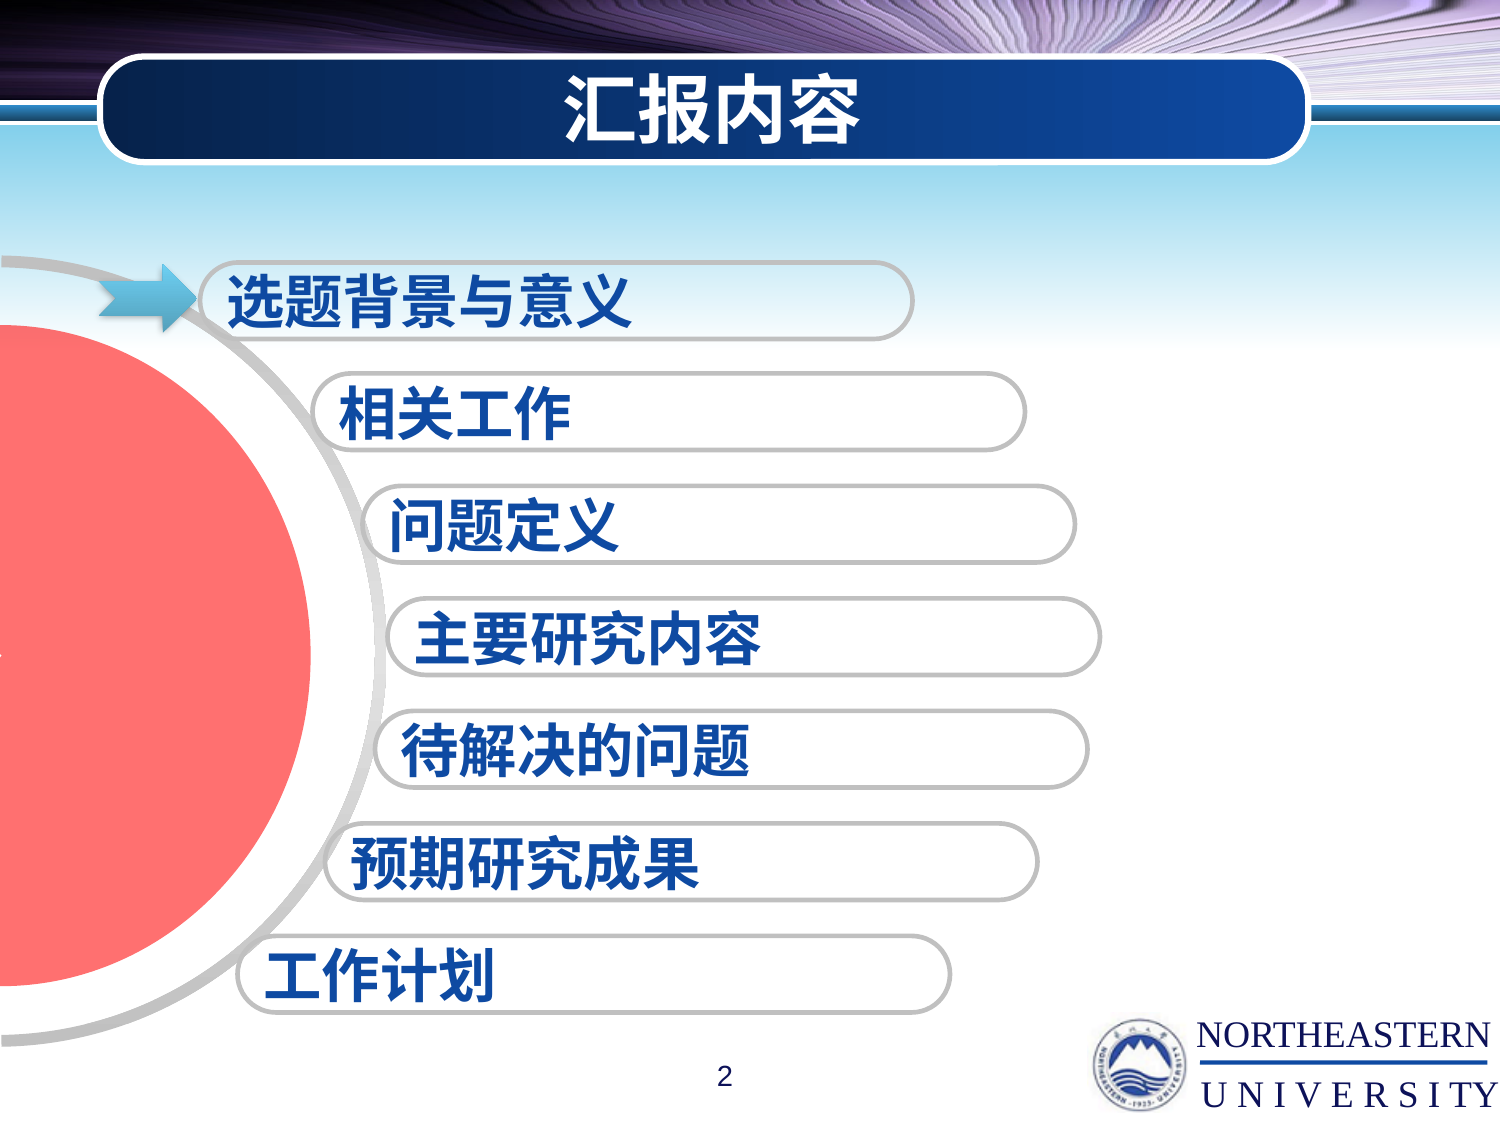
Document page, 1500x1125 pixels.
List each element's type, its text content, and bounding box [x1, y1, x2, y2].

text_box [99, 264, 198, 333]
text_box [0, 325, 311, 987]
text_box [1, 310, 387, 1047]
text_box 问题定义 [362, 485, 1075, 563]
slide_number 2 [549, 1050, 900, 1103]
text_box [1, 255, 129, 282]
text_box 相关工作 [312, 373, 1026, 450]
text_box 工作计划 [237, 935, 951, 1013]
text_box 预期研究成果 [324, 823, 1038, 900]
picture [0, 0, 1500, 100]
text_box 主要研究内容 [387, 598, 1101, 675]
text_box 选题背景与意义 [200, 262, 913, 339]
title 汇报内容 [137, 61, 1288, 154]
picture [1087, 1012, 1188, 1113]
text_box 待解决的问题 [375, 710, 1088, 788]
